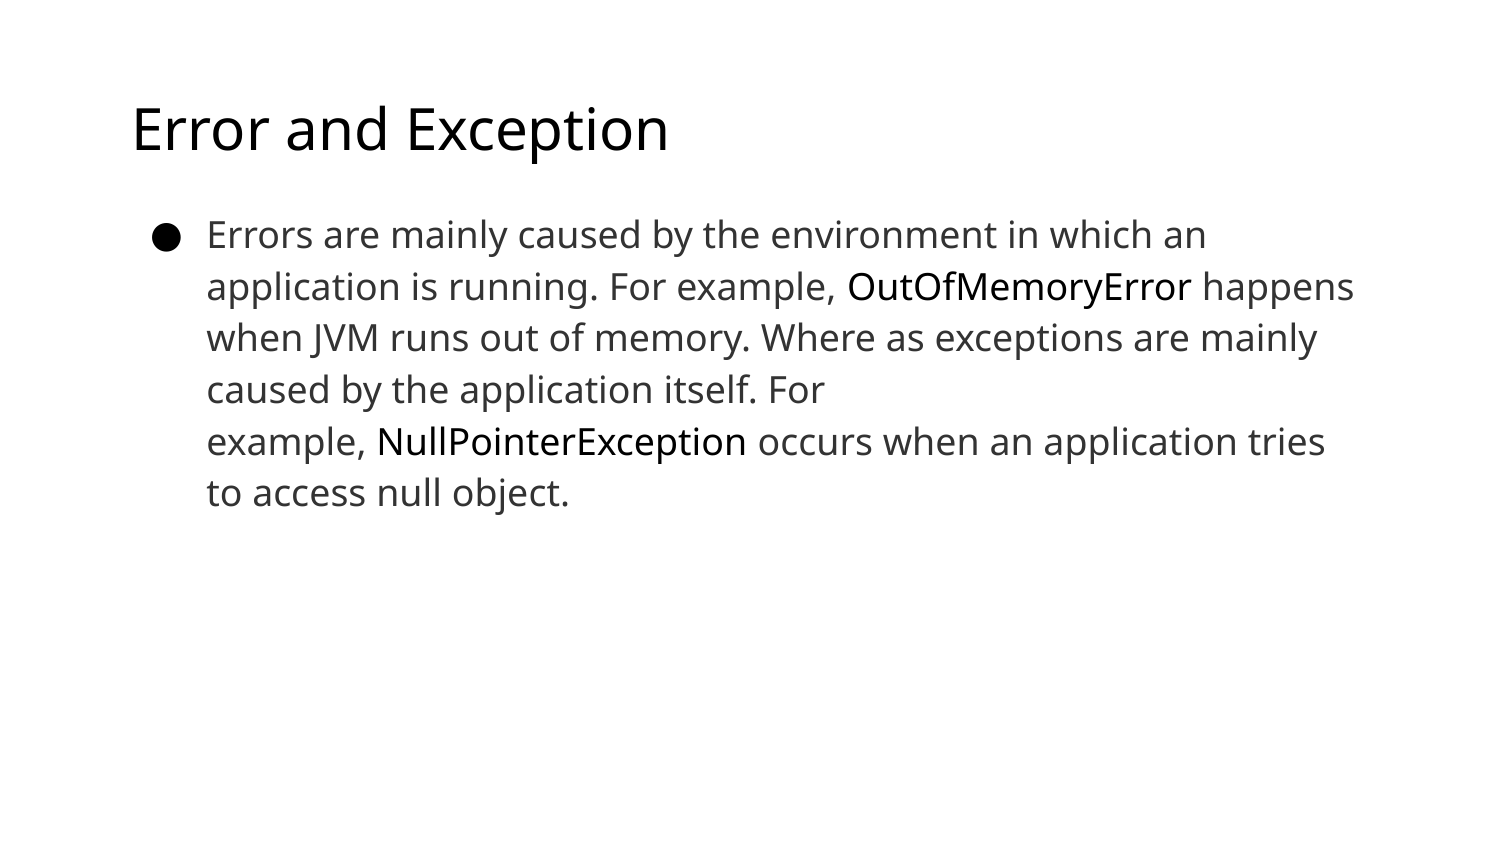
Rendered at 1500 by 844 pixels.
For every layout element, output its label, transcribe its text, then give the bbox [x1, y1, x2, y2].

title Error and Exception [116, 88, 1384, 167]
list Errors are mainly caused by the environment in which an application is running. For example, OutOfMemoryError happens when JVM runs out of memory. Where as exceptions are mainly caused by the application itself. For example, NullPointerException occurs when an application tries to access null object. [116, 189, 1384, 756]
